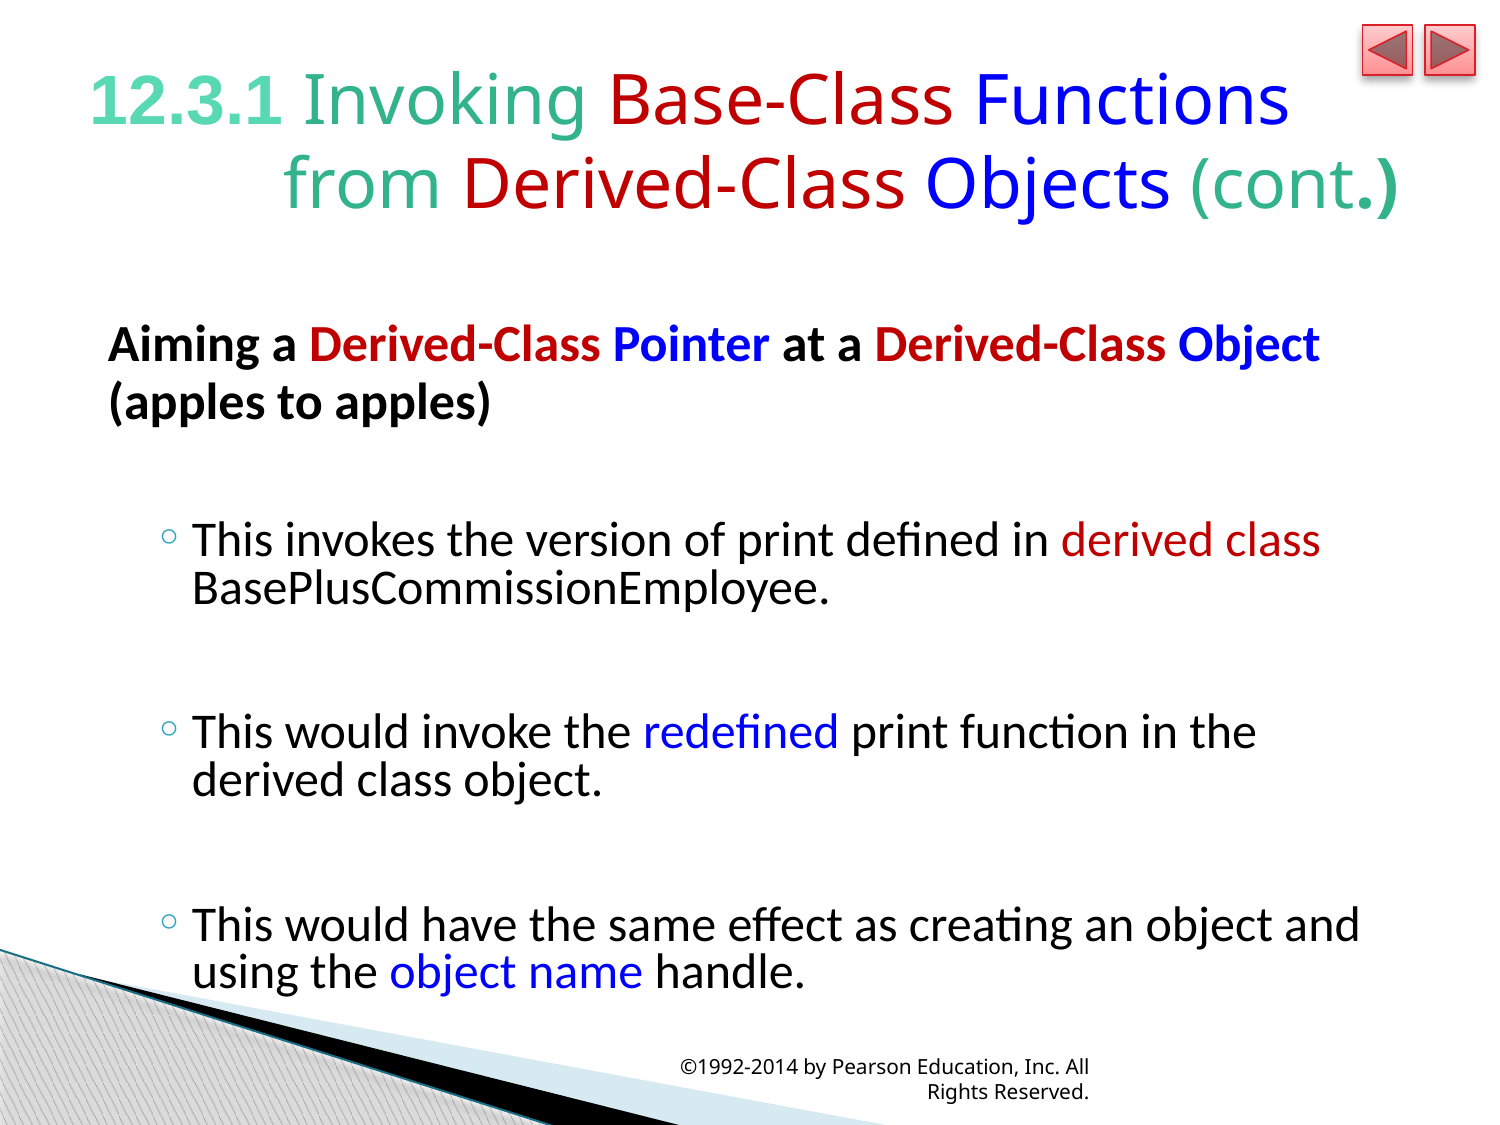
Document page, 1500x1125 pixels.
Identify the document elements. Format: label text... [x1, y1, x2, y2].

footer ©1992-2014 by Pearson Education, Inc. All Rights Reserved. [650, 1051, 1105, 1112]
title 12.3.1 Invoking Base-Class Functions from Derived-Class Objects (cont.) [75, 45, 1425, 233]
list Aiming a Derived-Class Pointer at a Derived-Class Object (apples to apples) This invokes the version of print defined in derived class BasePlusCommissionEmployee. This would invoke the redefined print function in the derived class object. This would have the same effect as creating an object and using the object name handle. [75, 242, 1425, 986]
